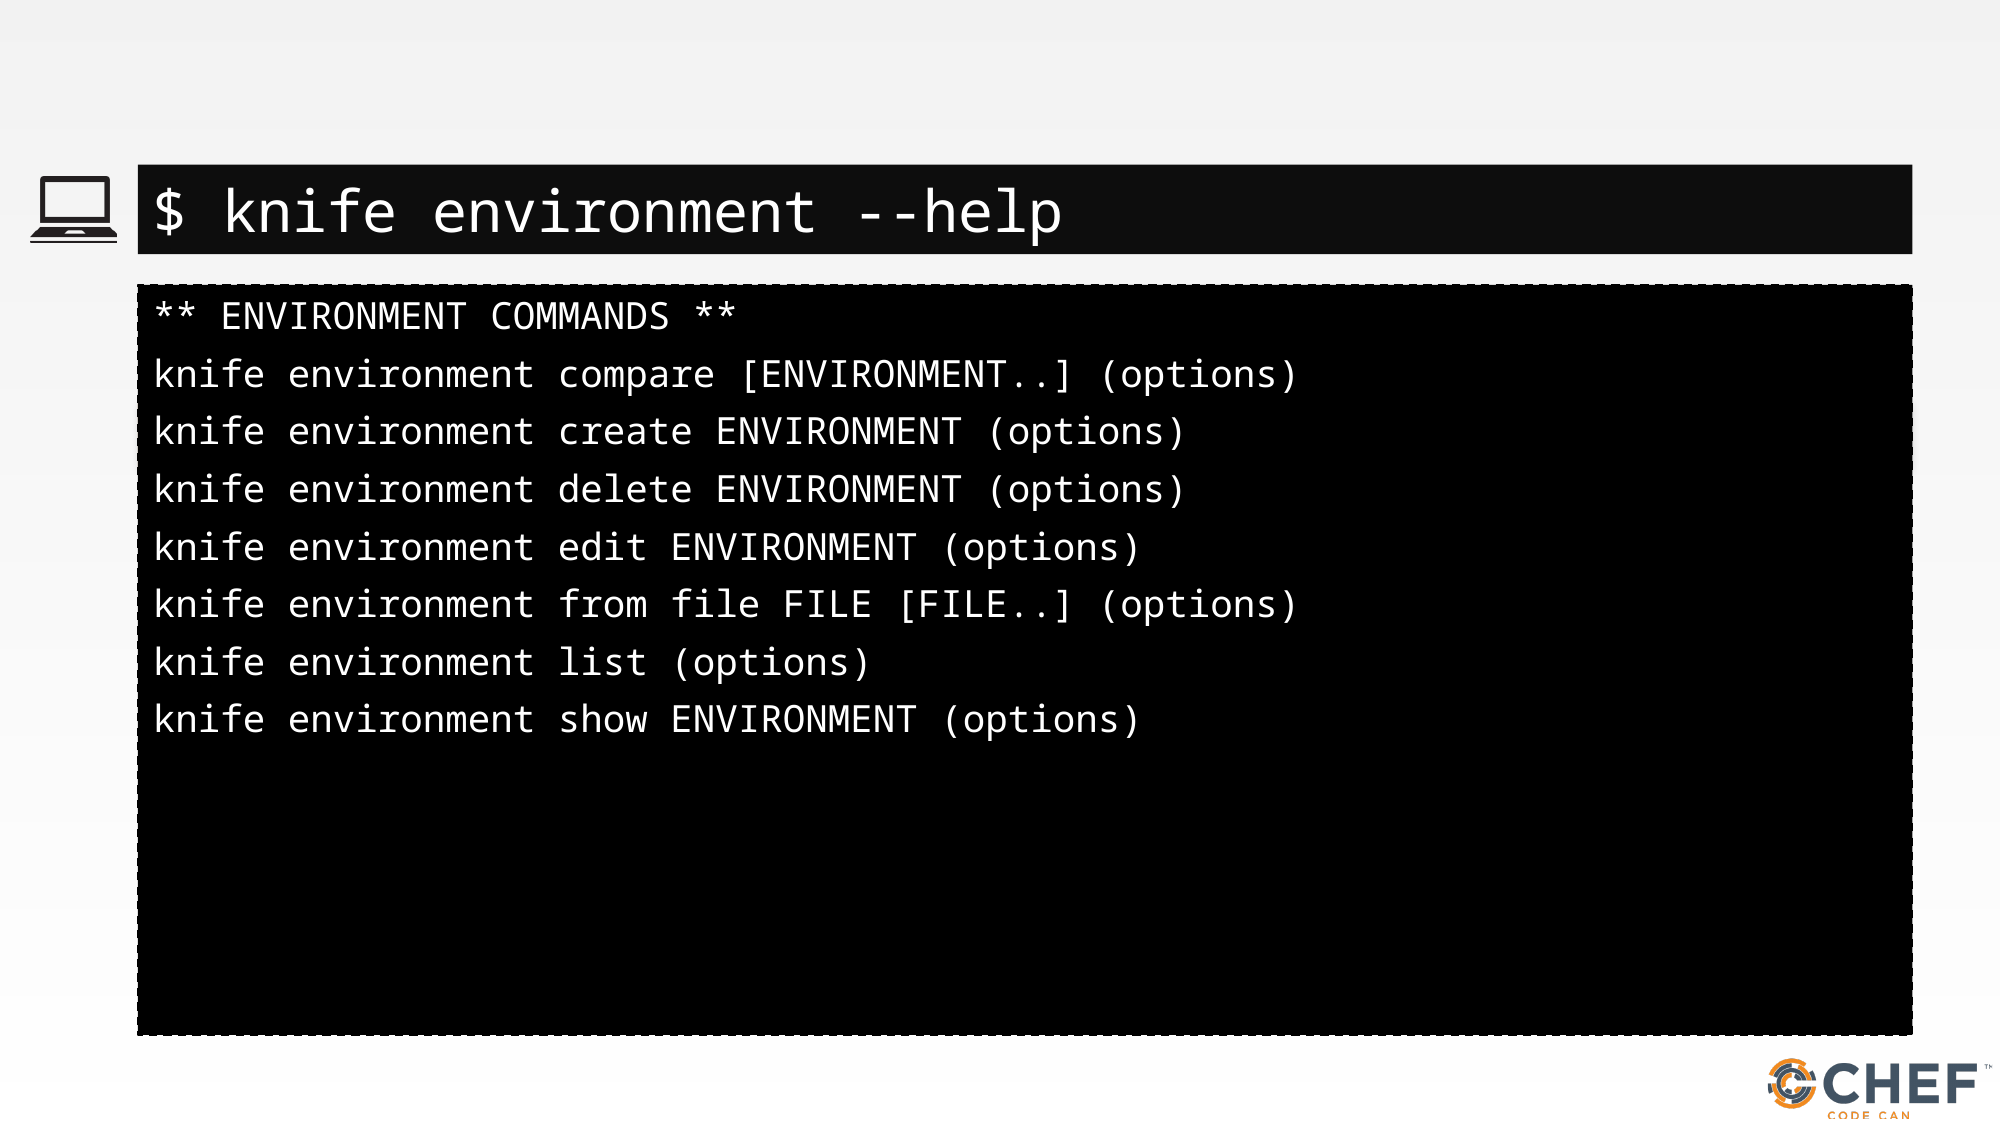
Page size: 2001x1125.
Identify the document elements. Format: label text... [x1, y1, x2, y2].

list $ knife environment --help [137, 164, 1913, 255]
list ** ENVIRONMENT COMMANDS ** knife environment compare [ENVIRONMENT..] (options) knife environment create ENVIRONMENT (options) knife environment delete ENVIRONMENT (options) knife environment edit ENVIRONMENT (options) knife environment from file FILE [FILE..] (options) knife environment list (options) knife environment show ENVIRONMENT (options) [137, 284, 1913, 1036]
